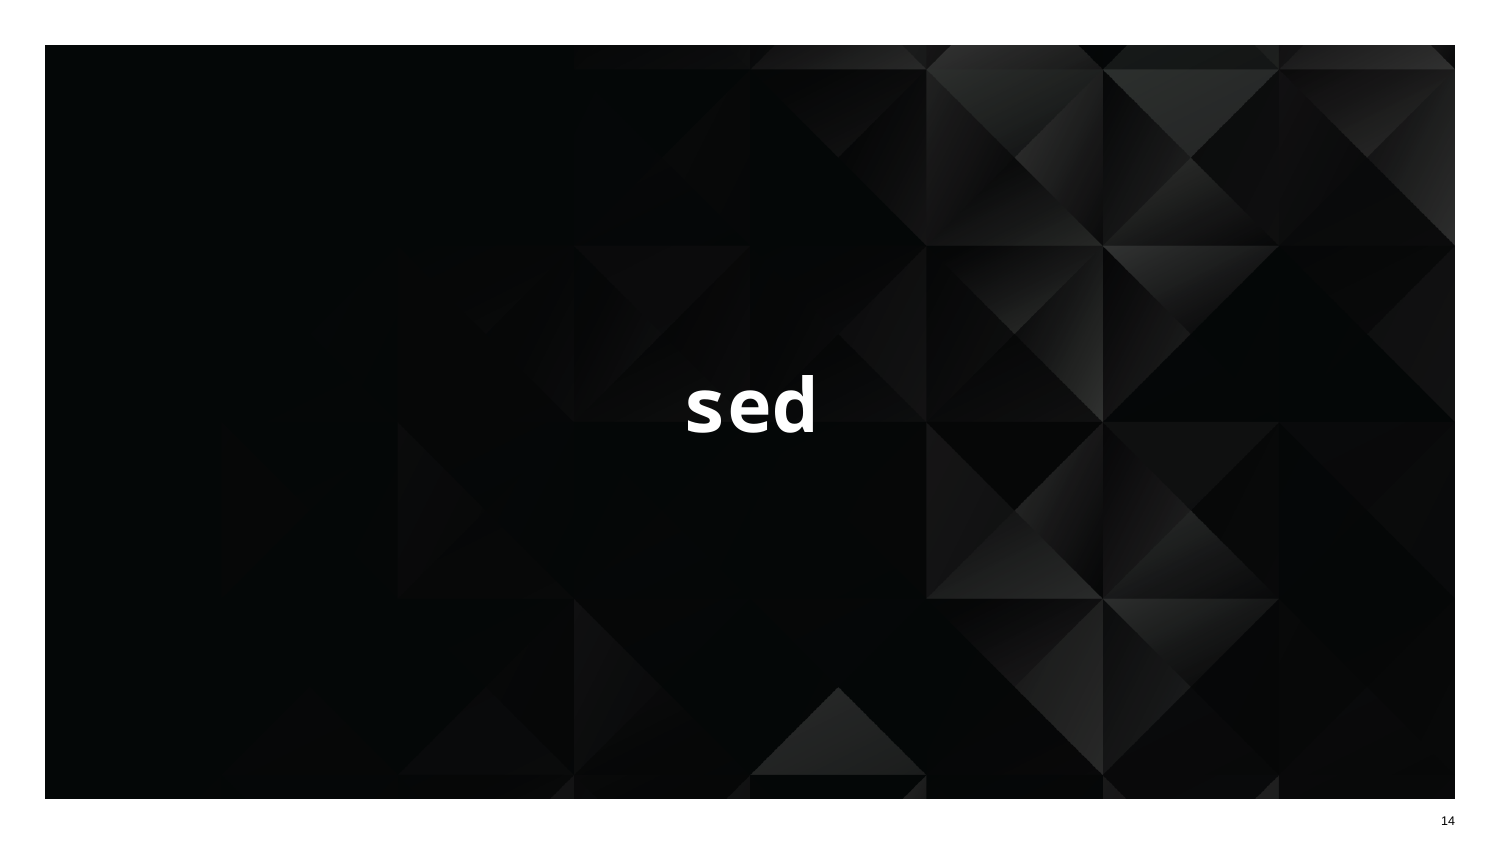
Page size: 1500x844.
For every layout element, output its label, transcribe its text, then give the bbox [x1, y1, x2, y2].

text_box 14 [1411, 813, 1455, 831]
picture [45, 45, 1455, 342]
picture [45, 473, 1455, 799]
title sed [45, 342, 1455, 473]
